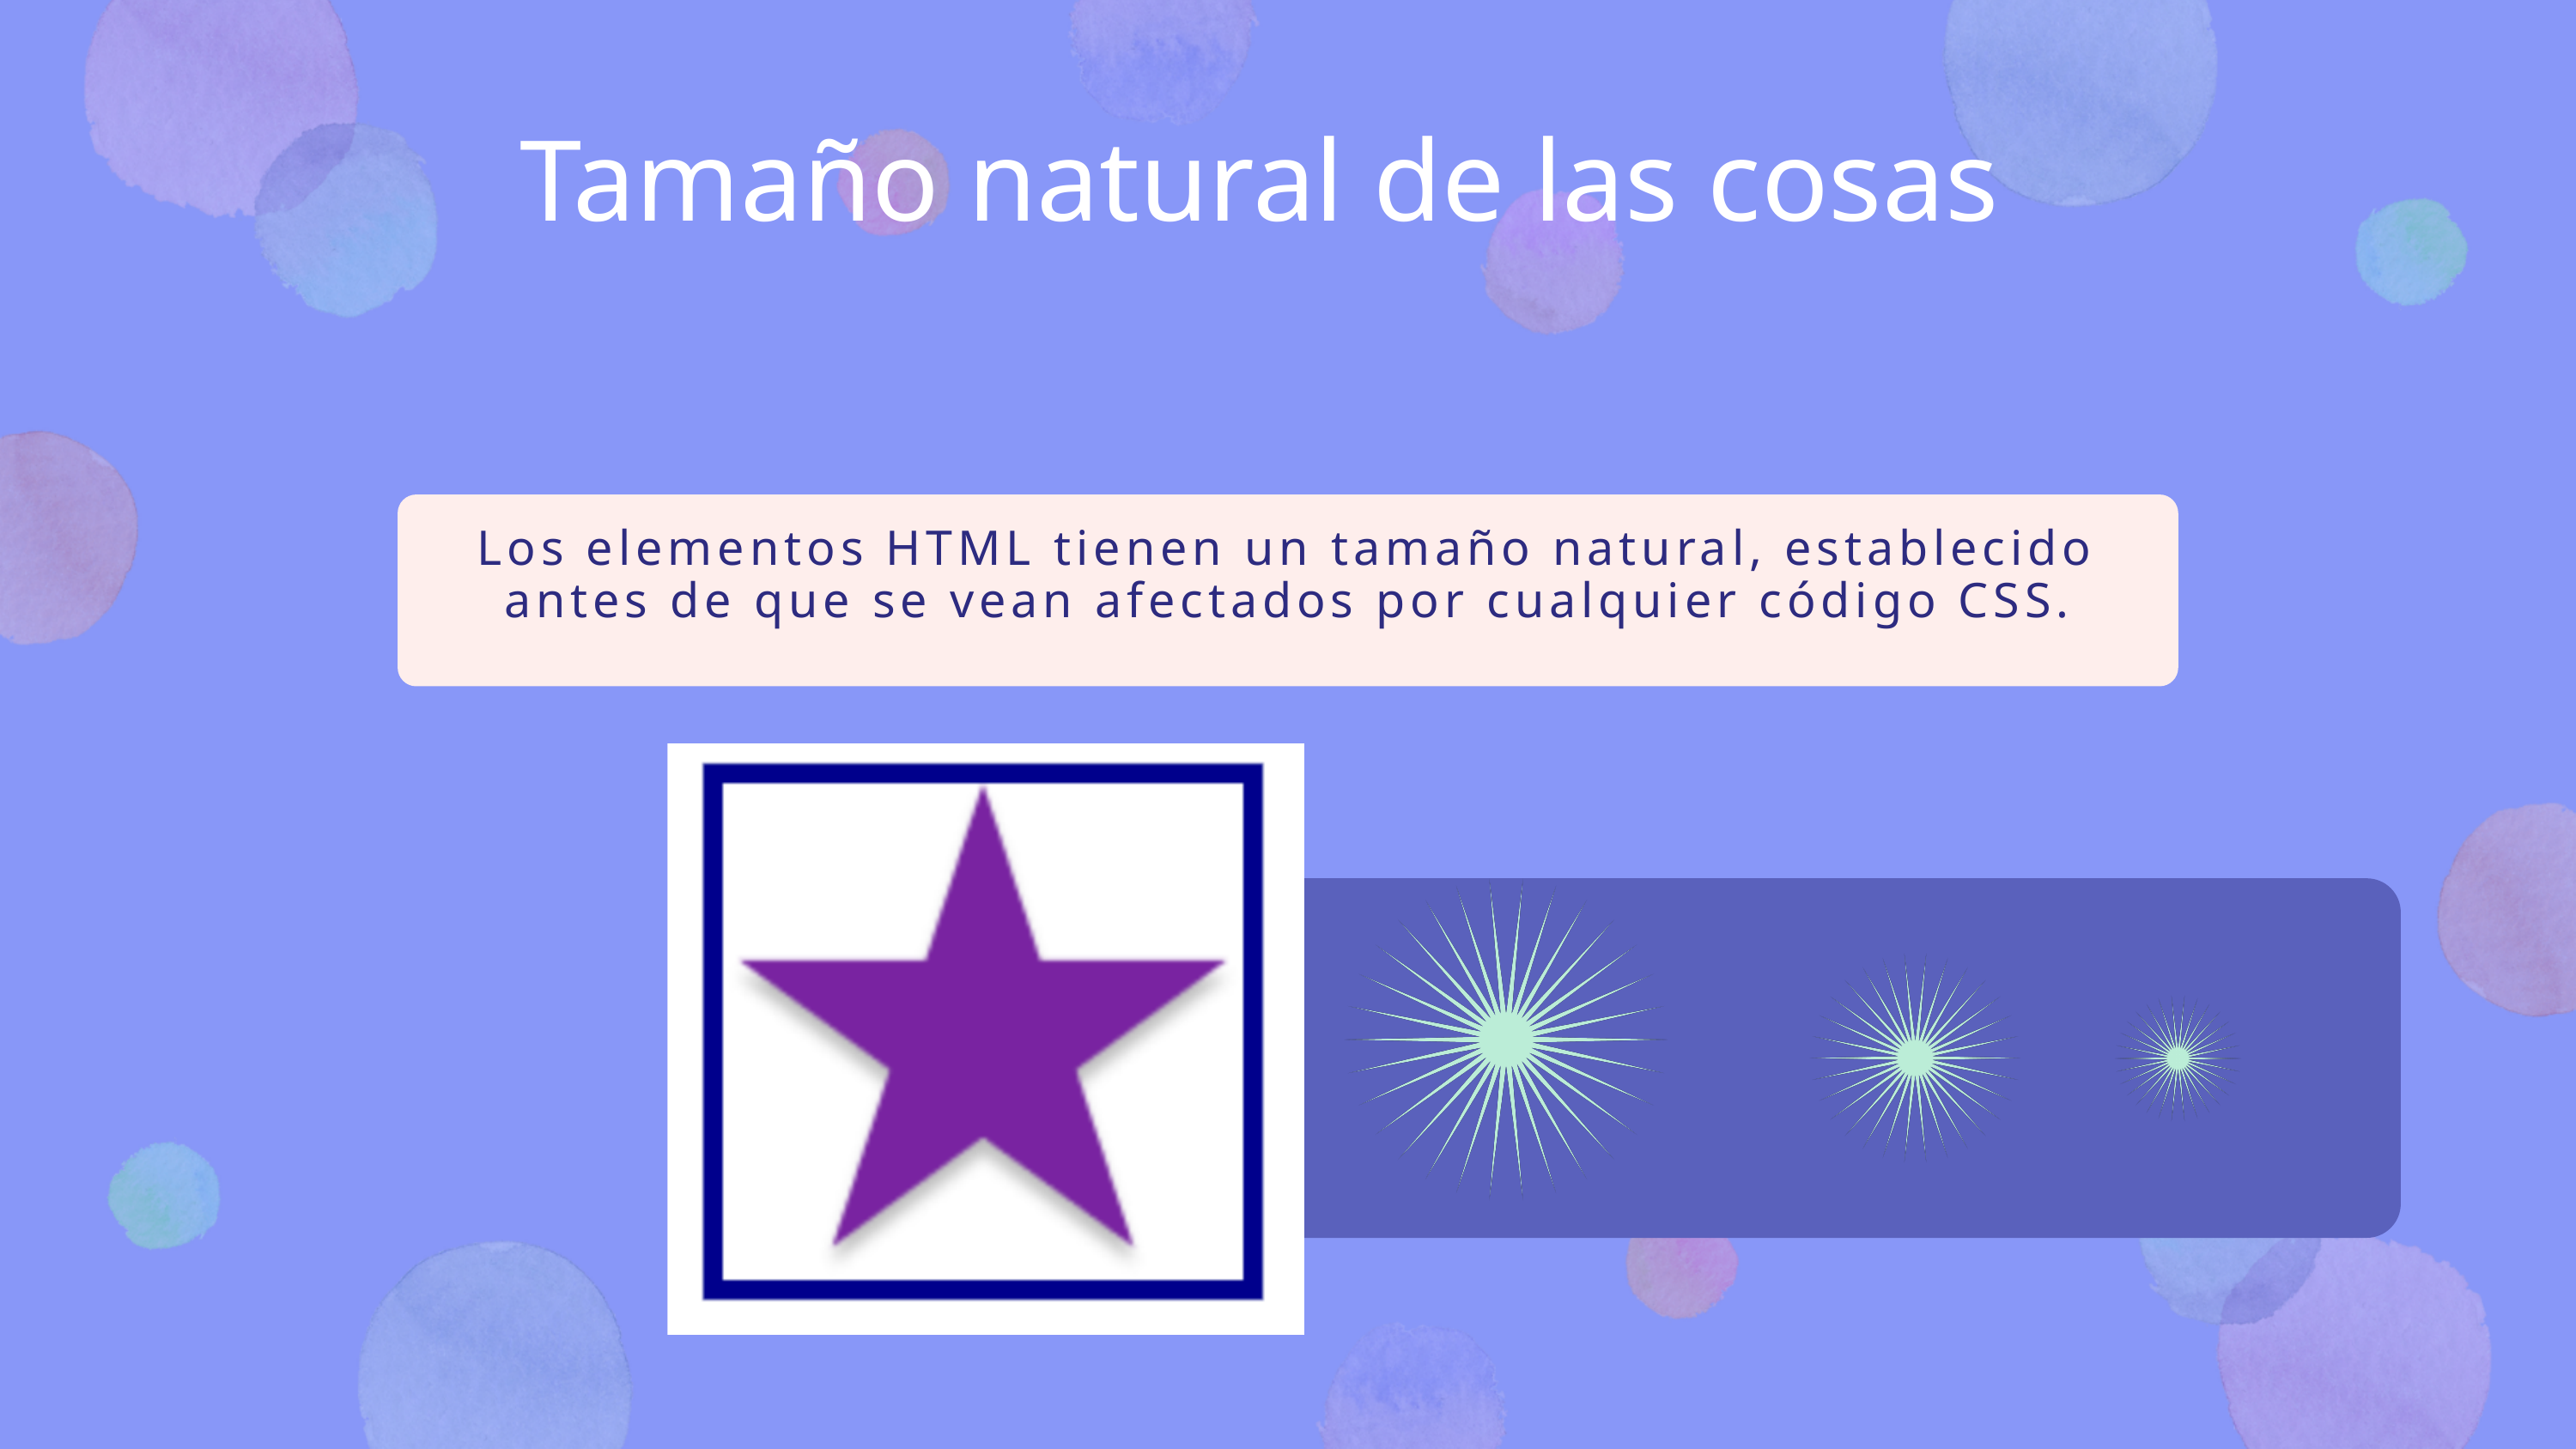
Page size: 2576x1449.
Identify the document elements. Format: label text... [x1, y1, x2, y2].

text_box [667, 743, 1304, 1335]
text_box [1259, 877, 2402, 1239]
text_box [397, 494, 2178, 687]
text_box [0, 0, 2576, 1449]
text_box Tamaño natural de las cosas [477, 87, 2042, 244]
